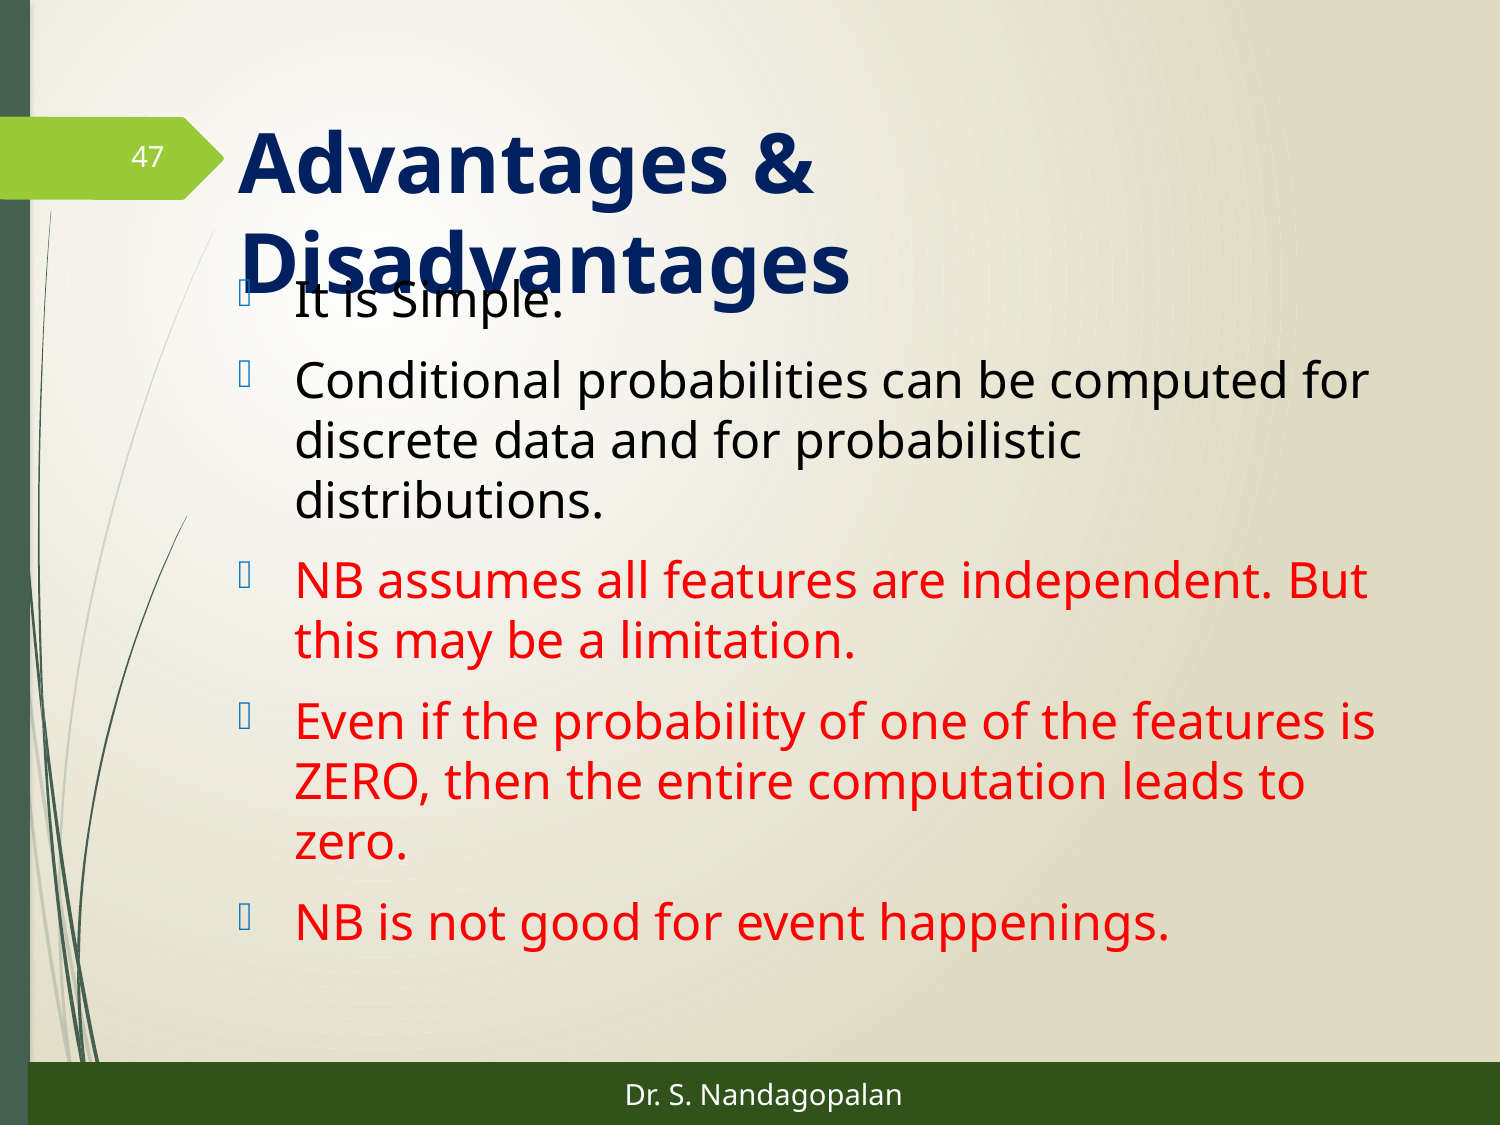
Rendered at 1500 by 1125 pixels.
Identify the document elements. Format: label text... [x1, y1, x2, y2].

slide_number 47 [70, 129, 180, 188]
title Advantages & Disadvantages [223, 102, 1400, 249]
list It is Simple. Conditional probabilities can be computed for discrete data and for probabilistic distributions. NB assumes all features are independent. But this may be a limitation. Even if the probability of one of the features is ZERO, then the entire computation leads to zero. NB is not good for event happenings. [222, 259, 1400, 1031]
